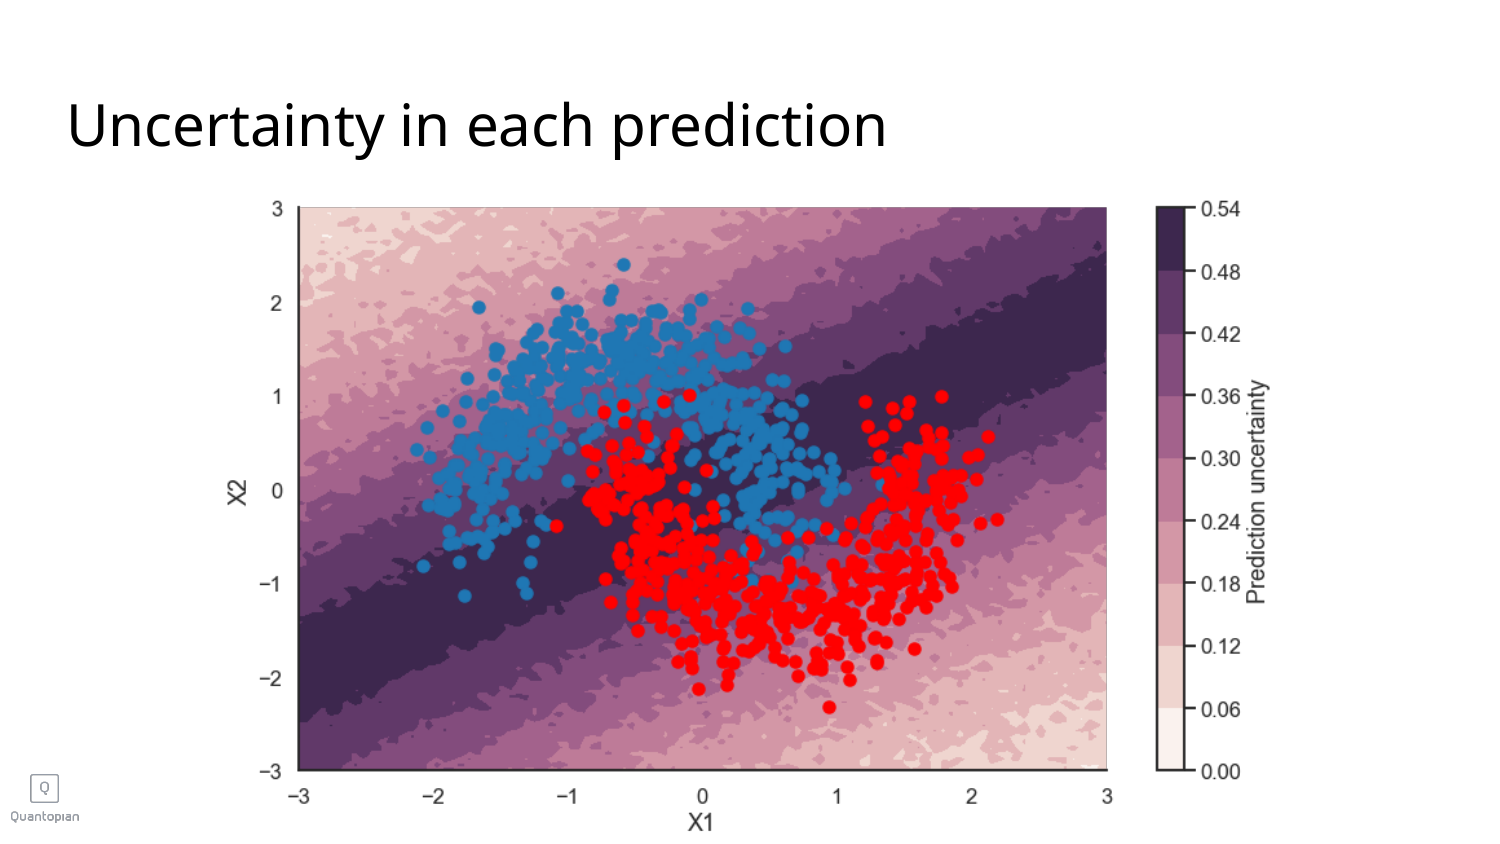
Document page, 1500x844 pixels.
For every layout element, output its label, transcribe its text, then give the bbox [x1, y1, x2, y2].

picture [220, 188, 1280, 844]
title Uncertainty in each prediction [51, 72, 1449, 167]
picture [0, 753, 90, 844]
